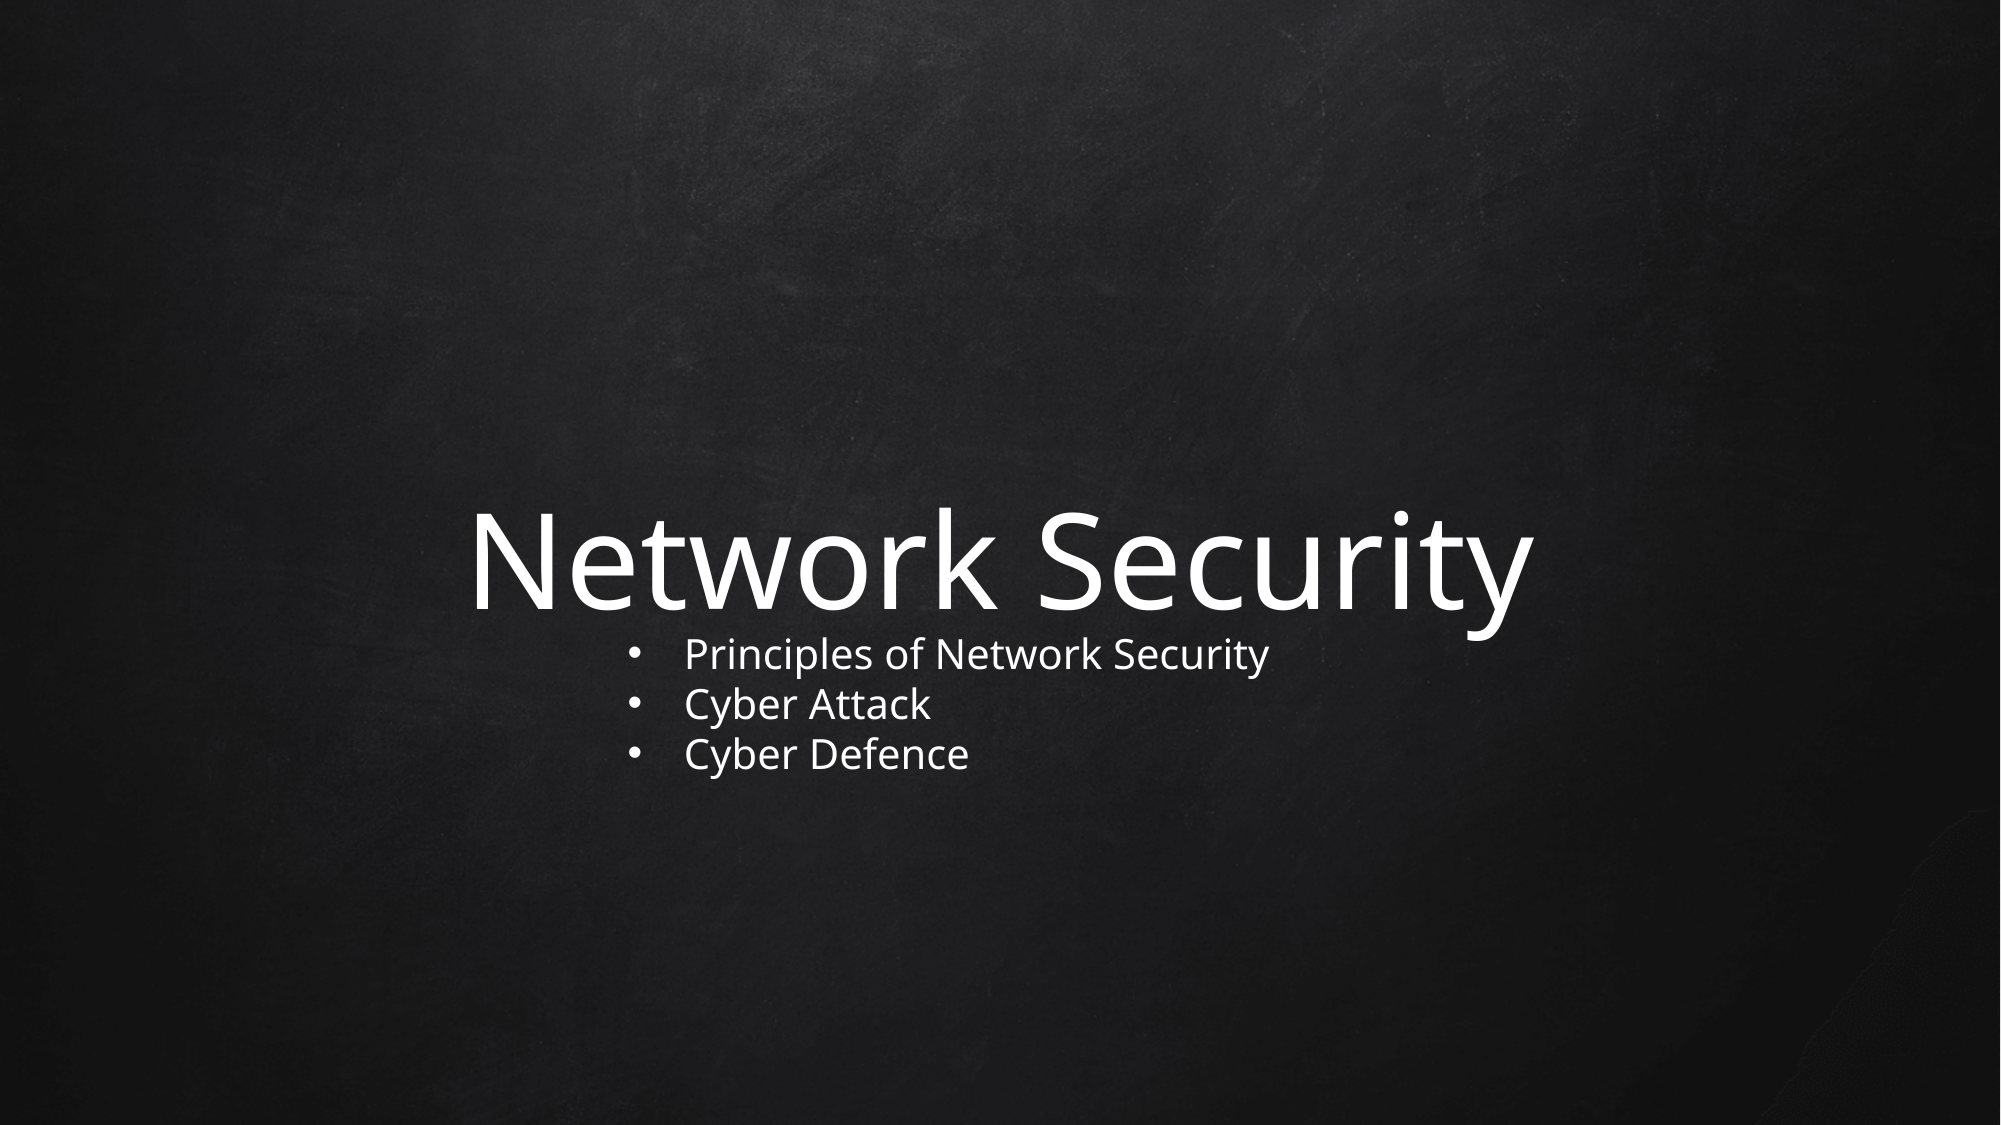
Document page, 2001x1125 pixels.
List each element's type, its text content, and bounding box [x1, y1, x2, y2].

title Network Security [150, 429, 1850, 684]
picture [0, 0, 2001, 1125]
subtitle Principles of Network Security Cyber Attack Cyber Defence [612, 612, 1388, 843]
